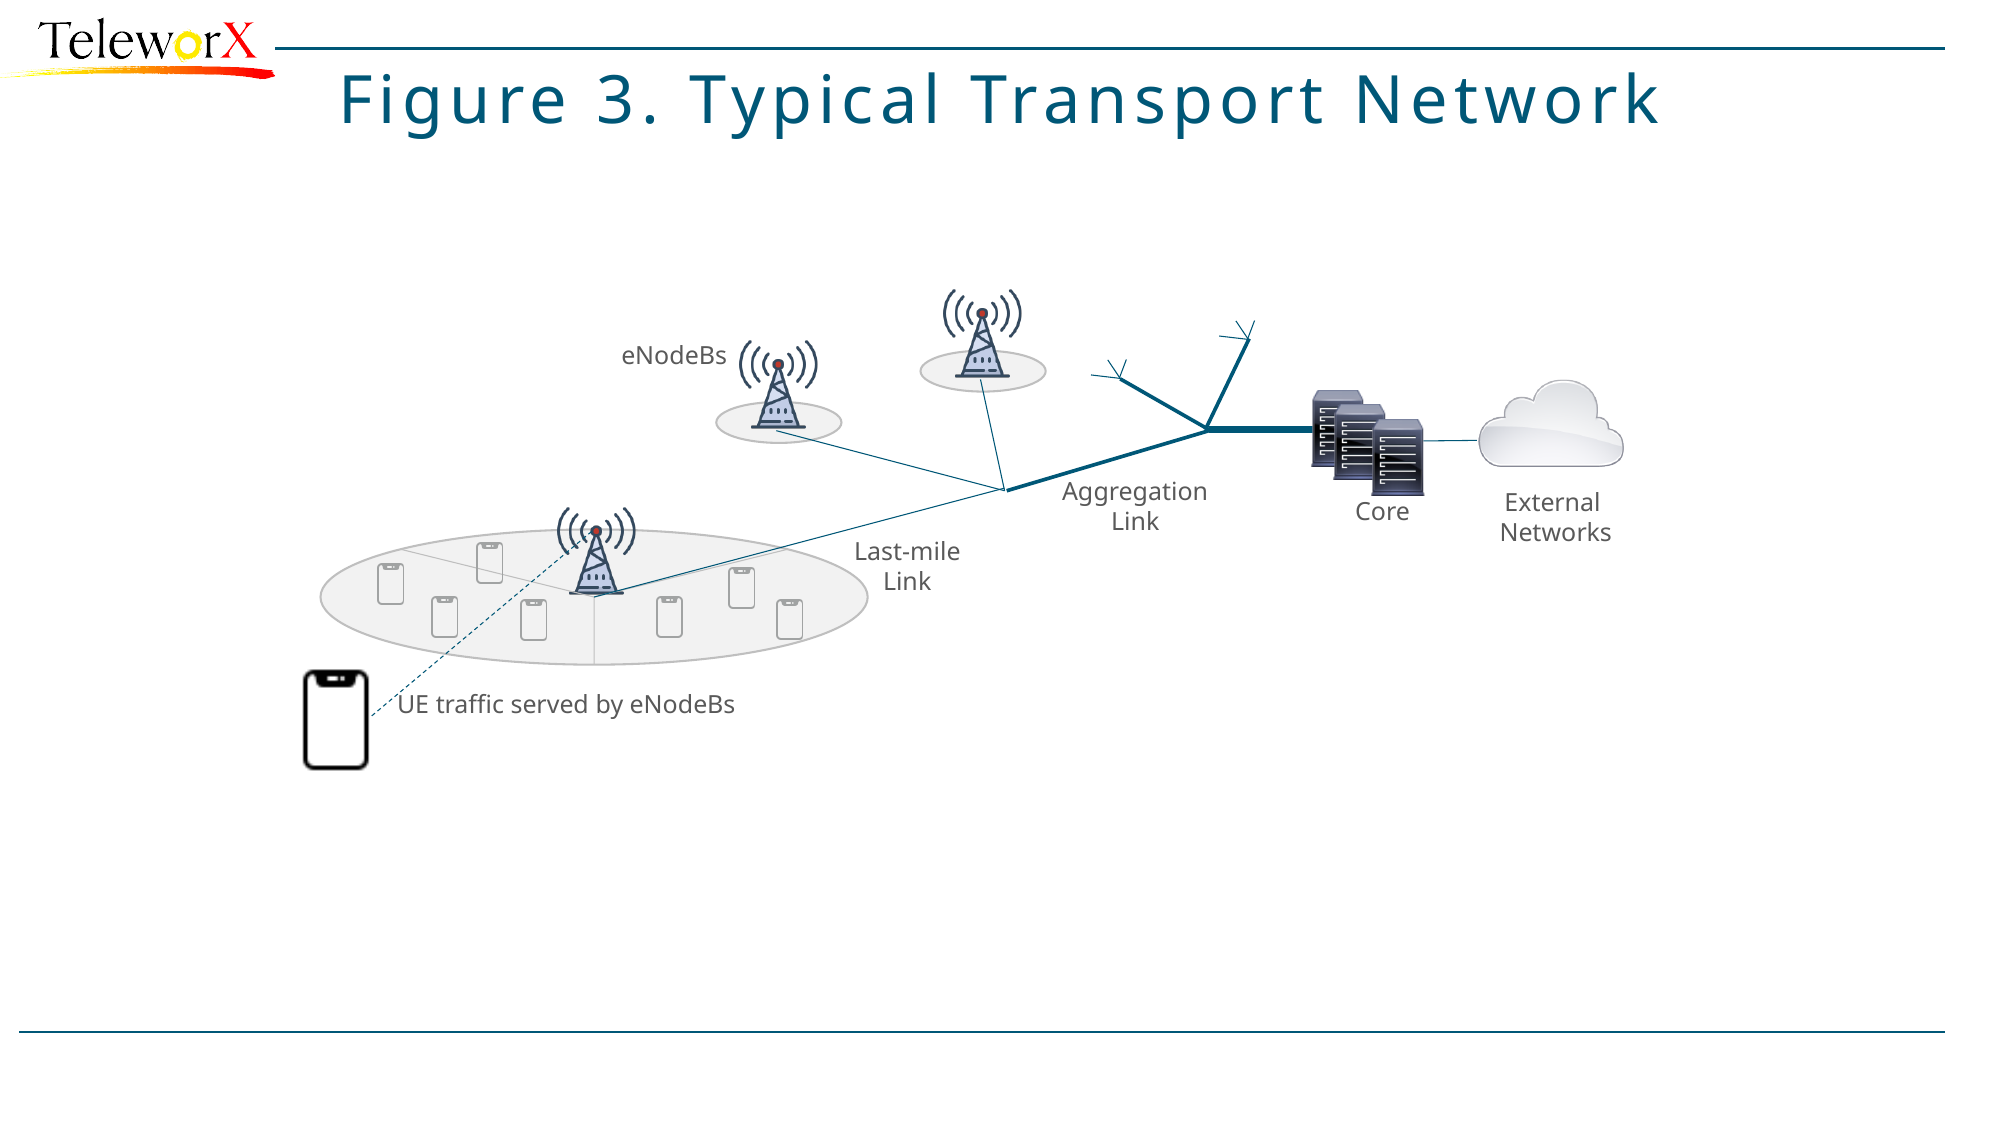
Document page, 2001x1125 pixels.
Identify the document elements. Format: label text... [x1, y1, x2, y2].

title Figure 3. Typical Transport Network [0, 54, 2000, 145]
picture [0, 17, 276, 54]
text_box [282, 287, 1624, 775]
